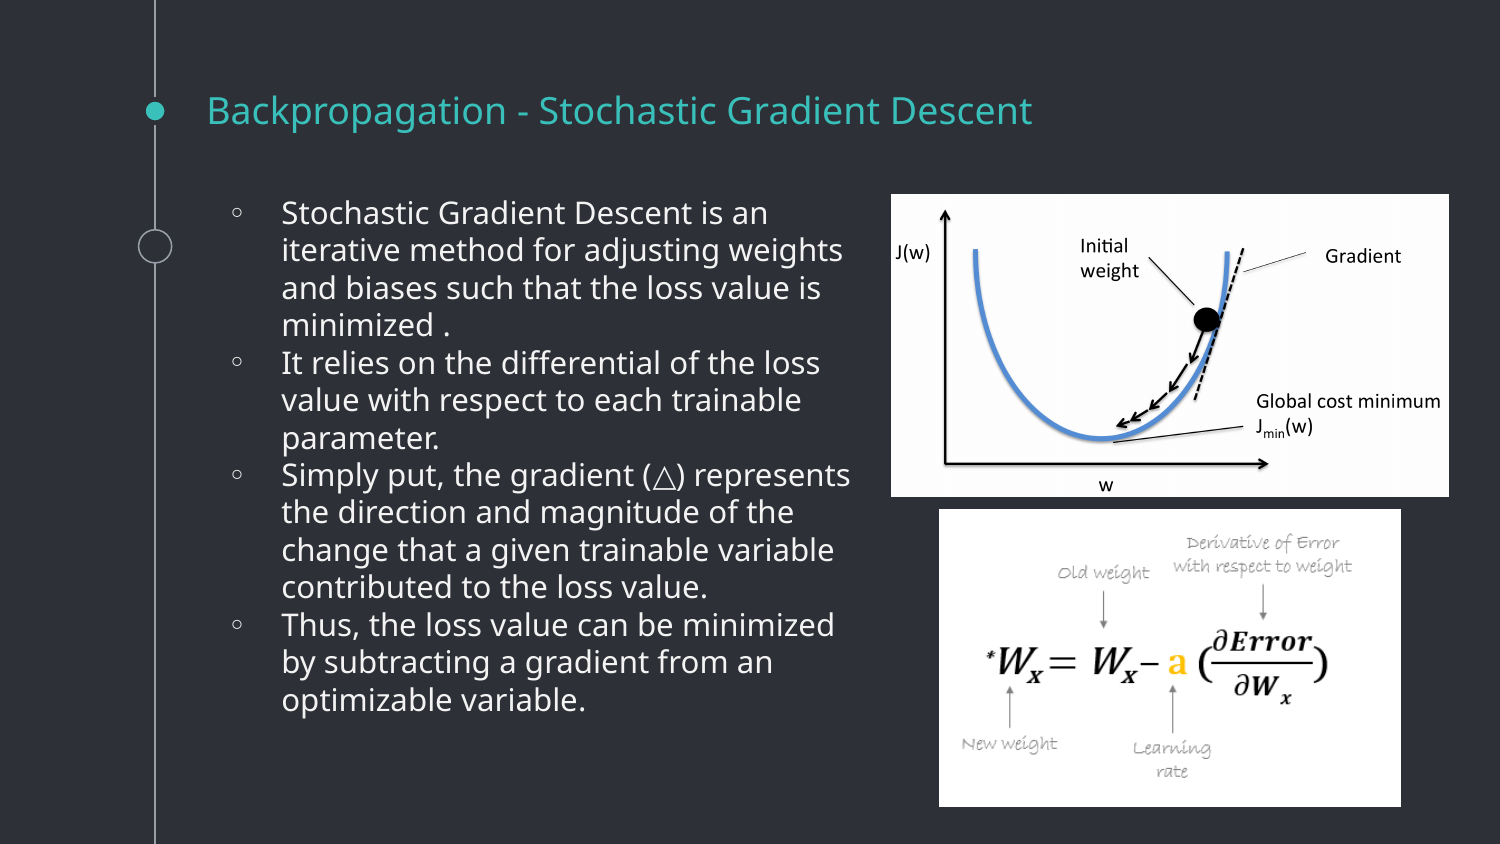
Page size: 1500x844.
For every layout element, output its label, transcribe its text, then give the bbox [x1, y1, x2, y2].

title Backpropagation - Stochastic Gradient Descent [191, 90, 1317, 147]
list Stochastic Gradient Descent is an iterative method for adjusting weights and biases such that the loss value is minimized . It relies on the differential of the loss value with respect to each trainable parameter. Simply put, the gradient (△) represents the direction and magnitude of the change that a given trainable variable contributed to the loss value. Thus, the loss value can be minimized by subtracting a gradient from an optimizable variable. [191, 178, 892, 790]
picture [939, 509, 1401, 807]
picture [891, 194, 1450, 497]
